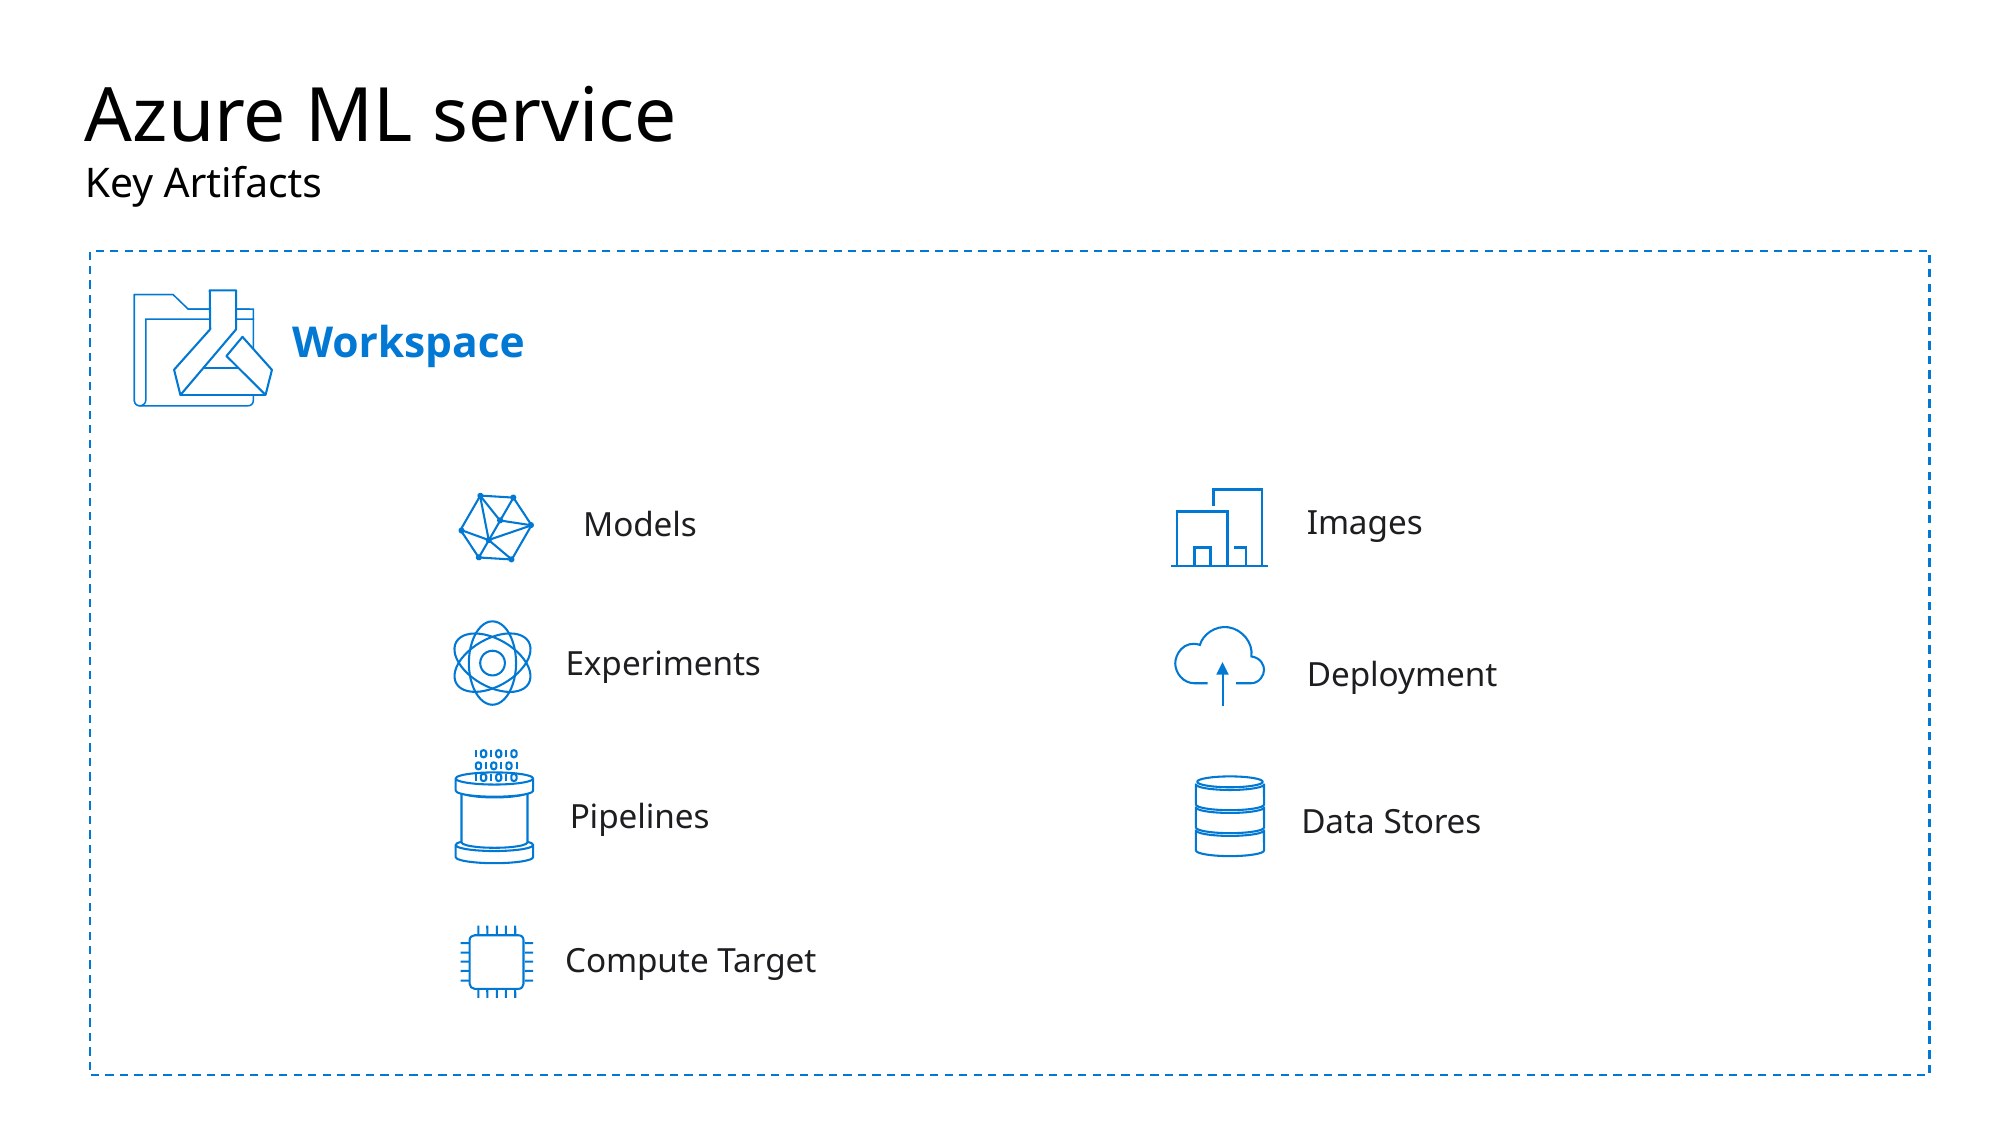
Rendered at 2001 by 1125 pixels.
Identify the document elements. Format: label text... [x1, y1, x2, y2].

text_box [1171, 489, 1269, 567]
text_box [455, 749, 534, 864]
text_box Workspace [273, 315, 613, 367]
text_box Pipelines [534, 799, 825, 836]
text_box [1195, 776, 1265, 857]
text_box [450, 621, 535, 705]
text_box Experiments [536, 646, 792, 683]
text_box Images [1276, 490, 1614, 551]
text_box Models [553, 492, 891, 553]
text_box Data Stores [1264, 805, 1520, 842]
title Azure ML service [69, 49, 1930, 162]
list Key Artifacts [69, 162, 1931, 208]
text_box [89, 250, 1930, 1076]
text_box Deployment [1276, 642, 1614, 703]
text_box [127, 288, 273, 408]
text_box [1174, 626, 1265, 706]
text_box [460, 925, 534, 999]
text_box Compute Target [541, 943, 842, 980]
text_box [463, 489, 529, 566]
